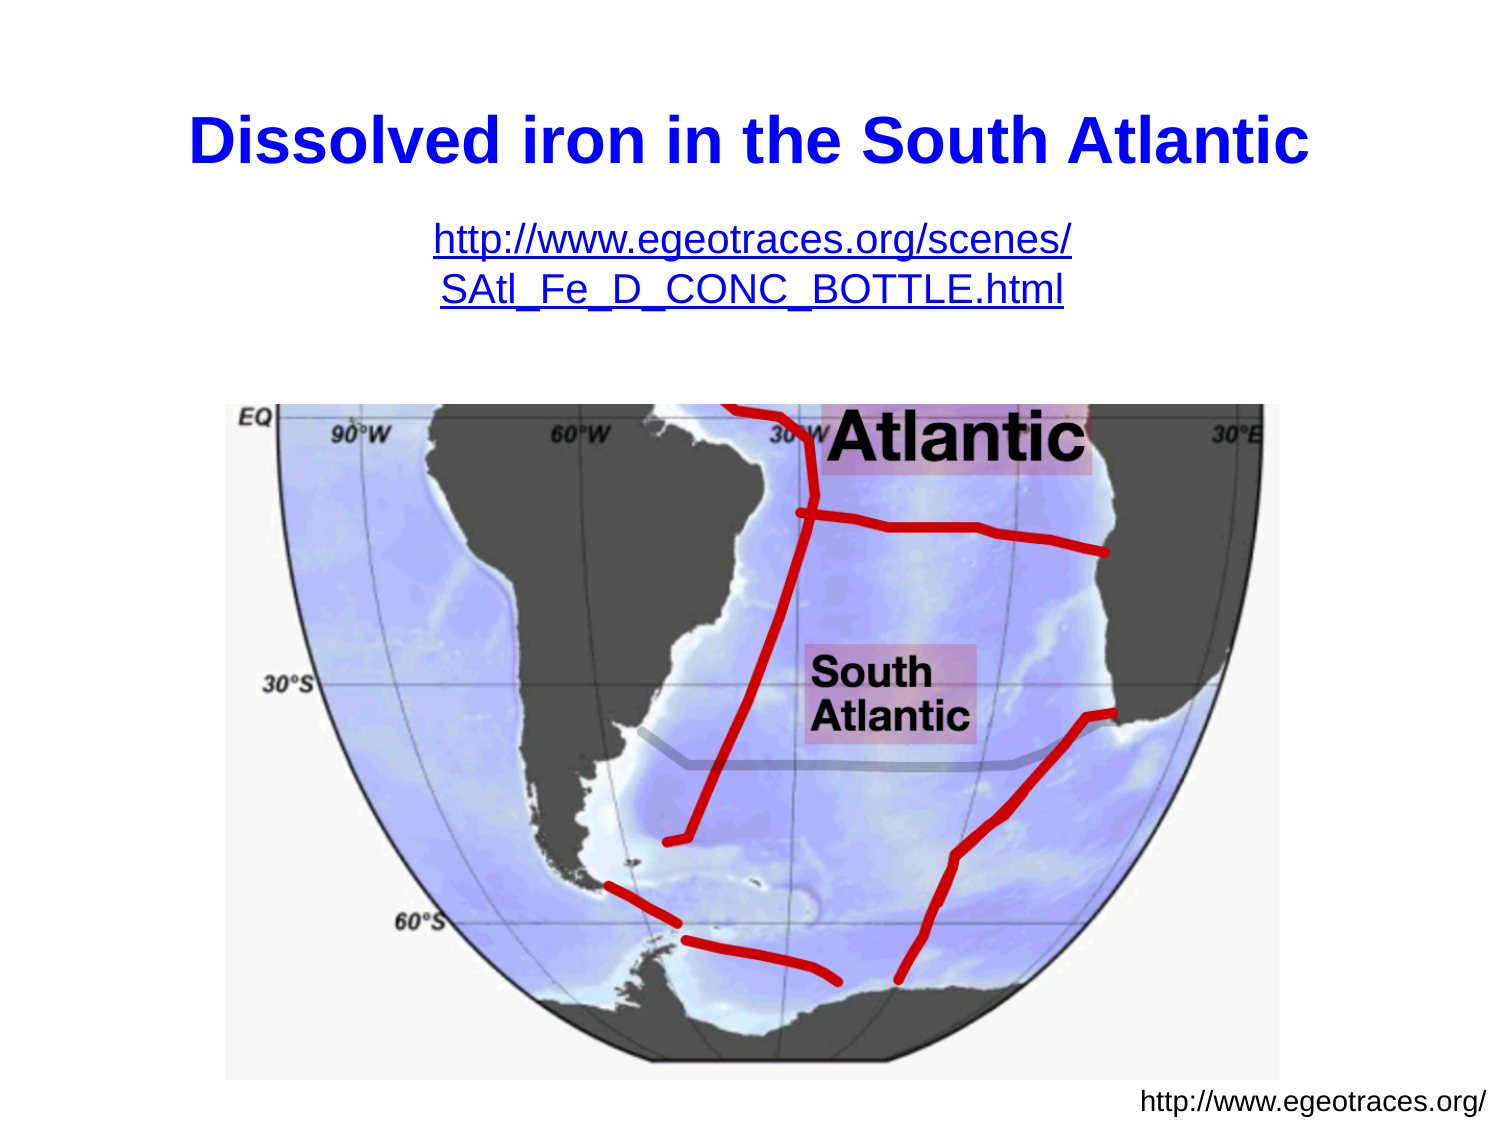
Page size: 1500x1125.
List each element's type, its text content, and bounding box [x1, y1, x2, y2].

text_box Dissolved iron in the South Atlantic [0, 68, 1500, 205]
text_box http://www.egeotraces.org/scenes/SAtl_Fe_D_CONC_BOTTLE.html [117, 204, 1388, 320]
text_box http://www.egeotraces.org/ [901, 1074, 1500, 1125]
picture [224, 404, 1280, 1080]
